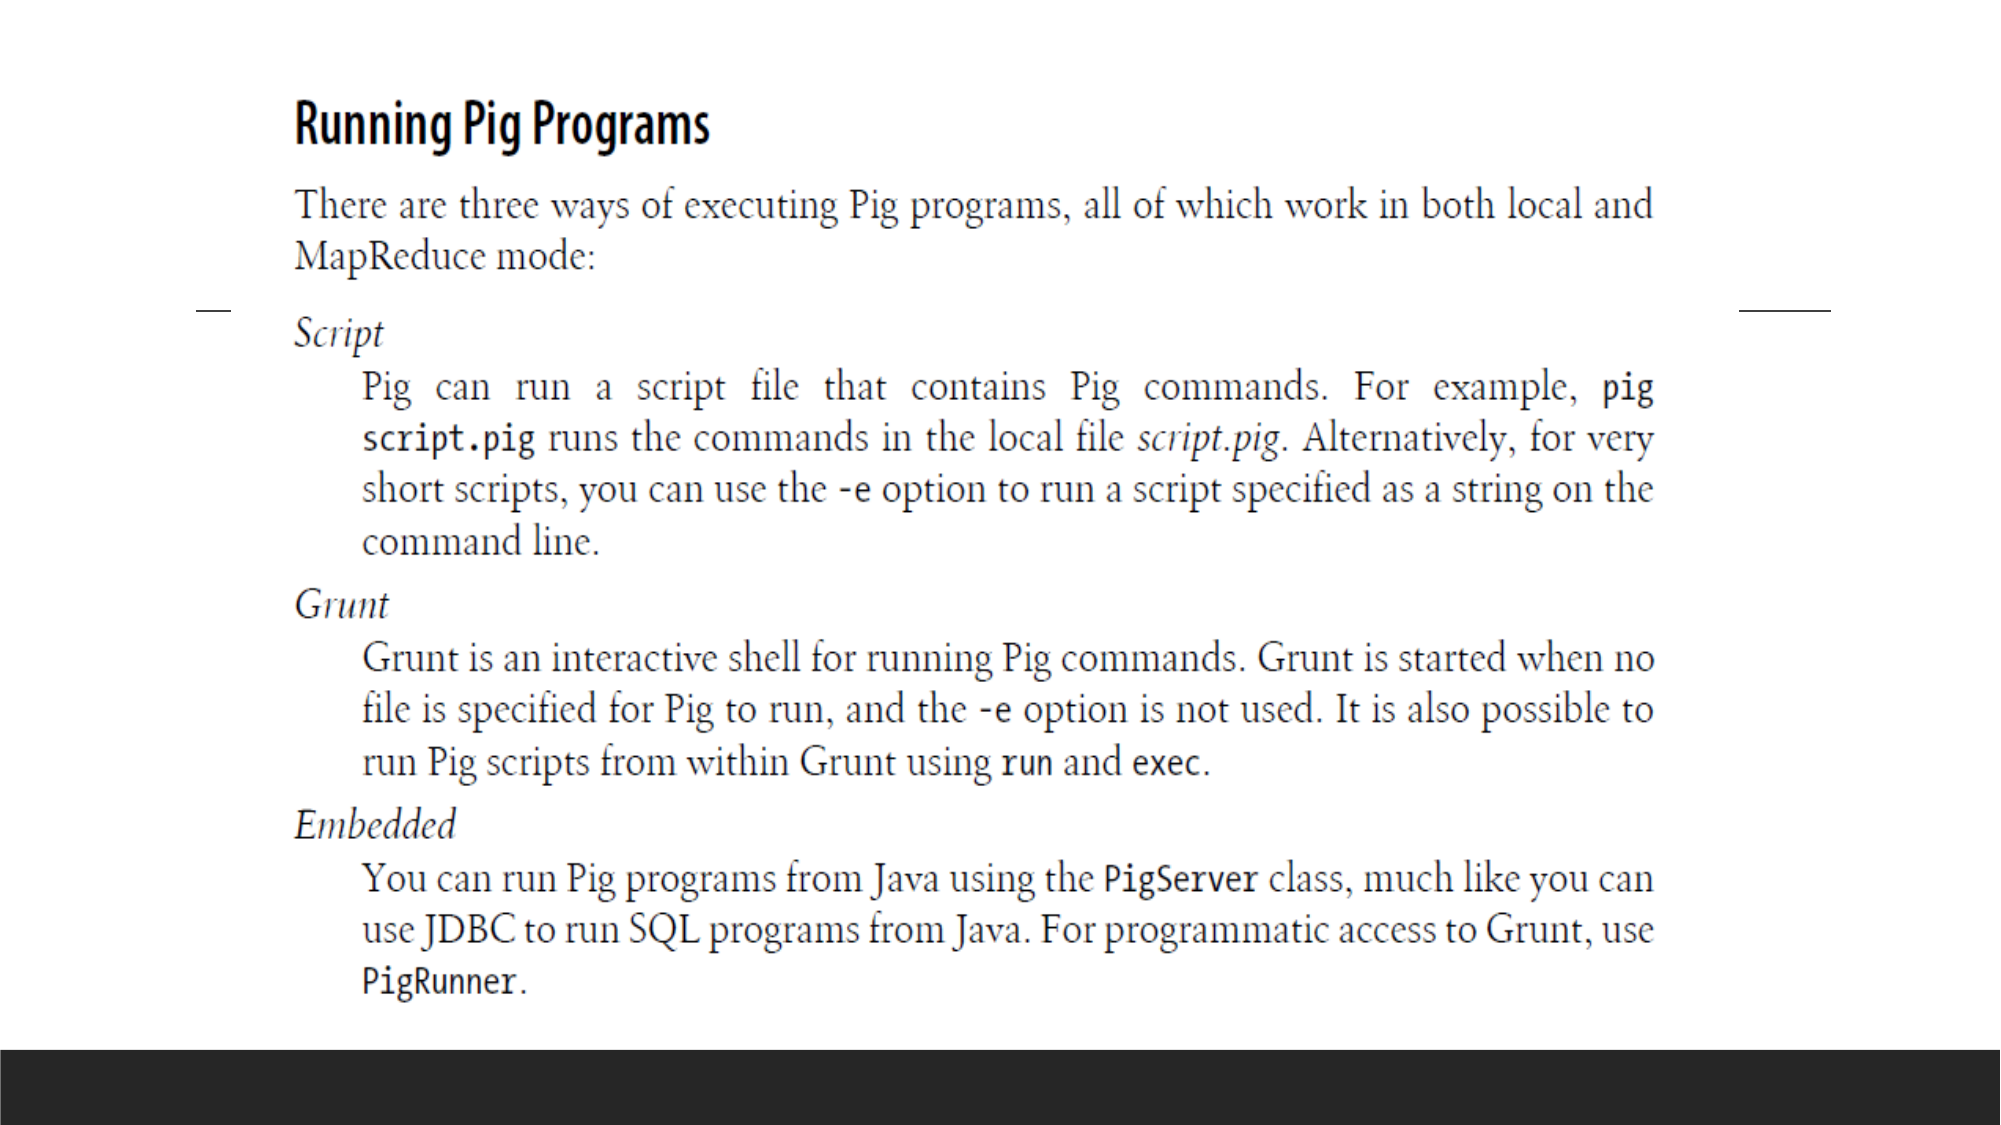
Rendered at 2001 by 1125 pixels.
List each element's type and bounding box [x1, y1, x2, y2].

list [230, 64, 1740, 1023]
